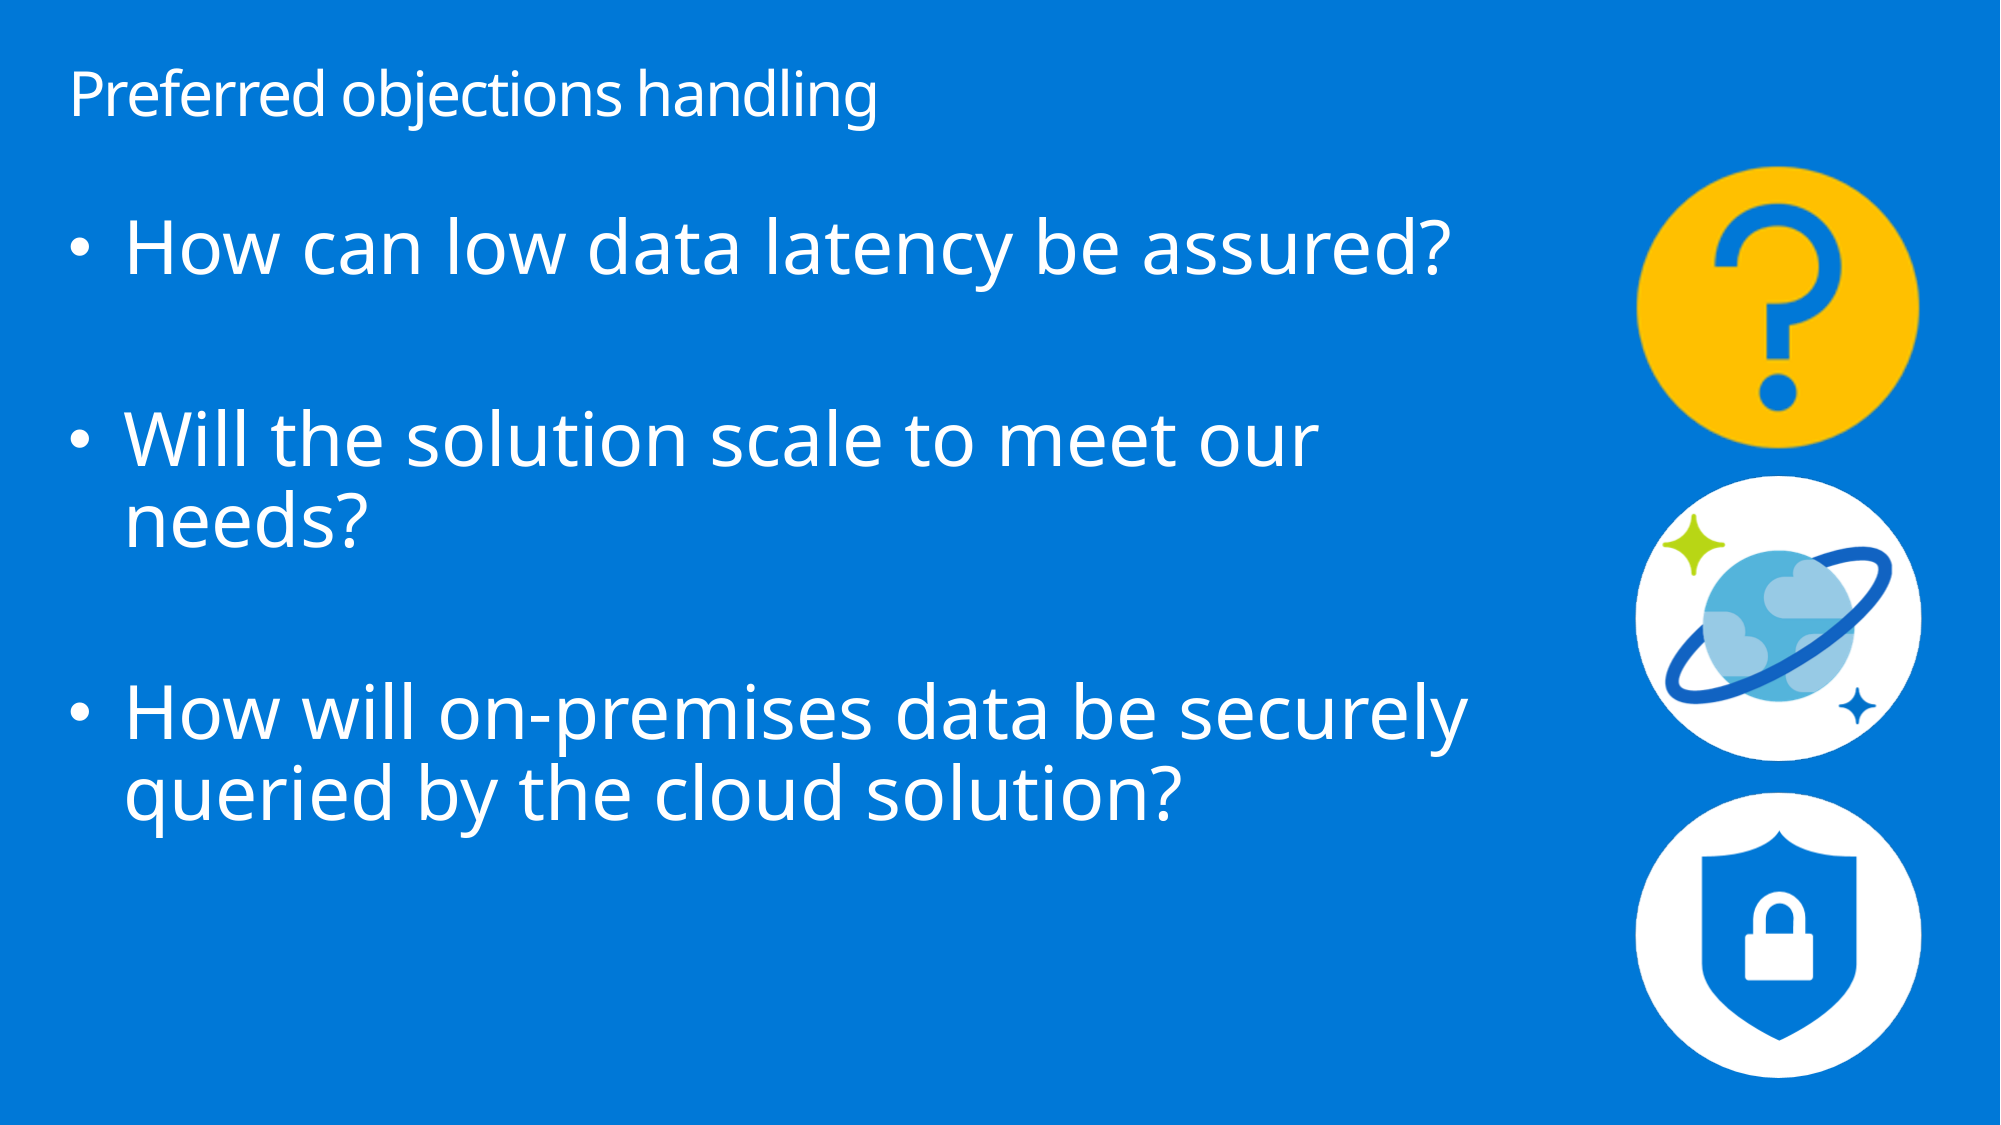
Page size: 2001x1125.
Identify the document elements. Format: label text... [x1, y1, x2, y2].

picture [1577, 129, 1979, 1078]
list How can low data latency be assured? Will the solution scale to meet our needs? How will on-premises data be securely queried by the cloud solution? [44, 195, 1577, 1073]
title Preferred objections handling [44, 47, 1957, 195]
